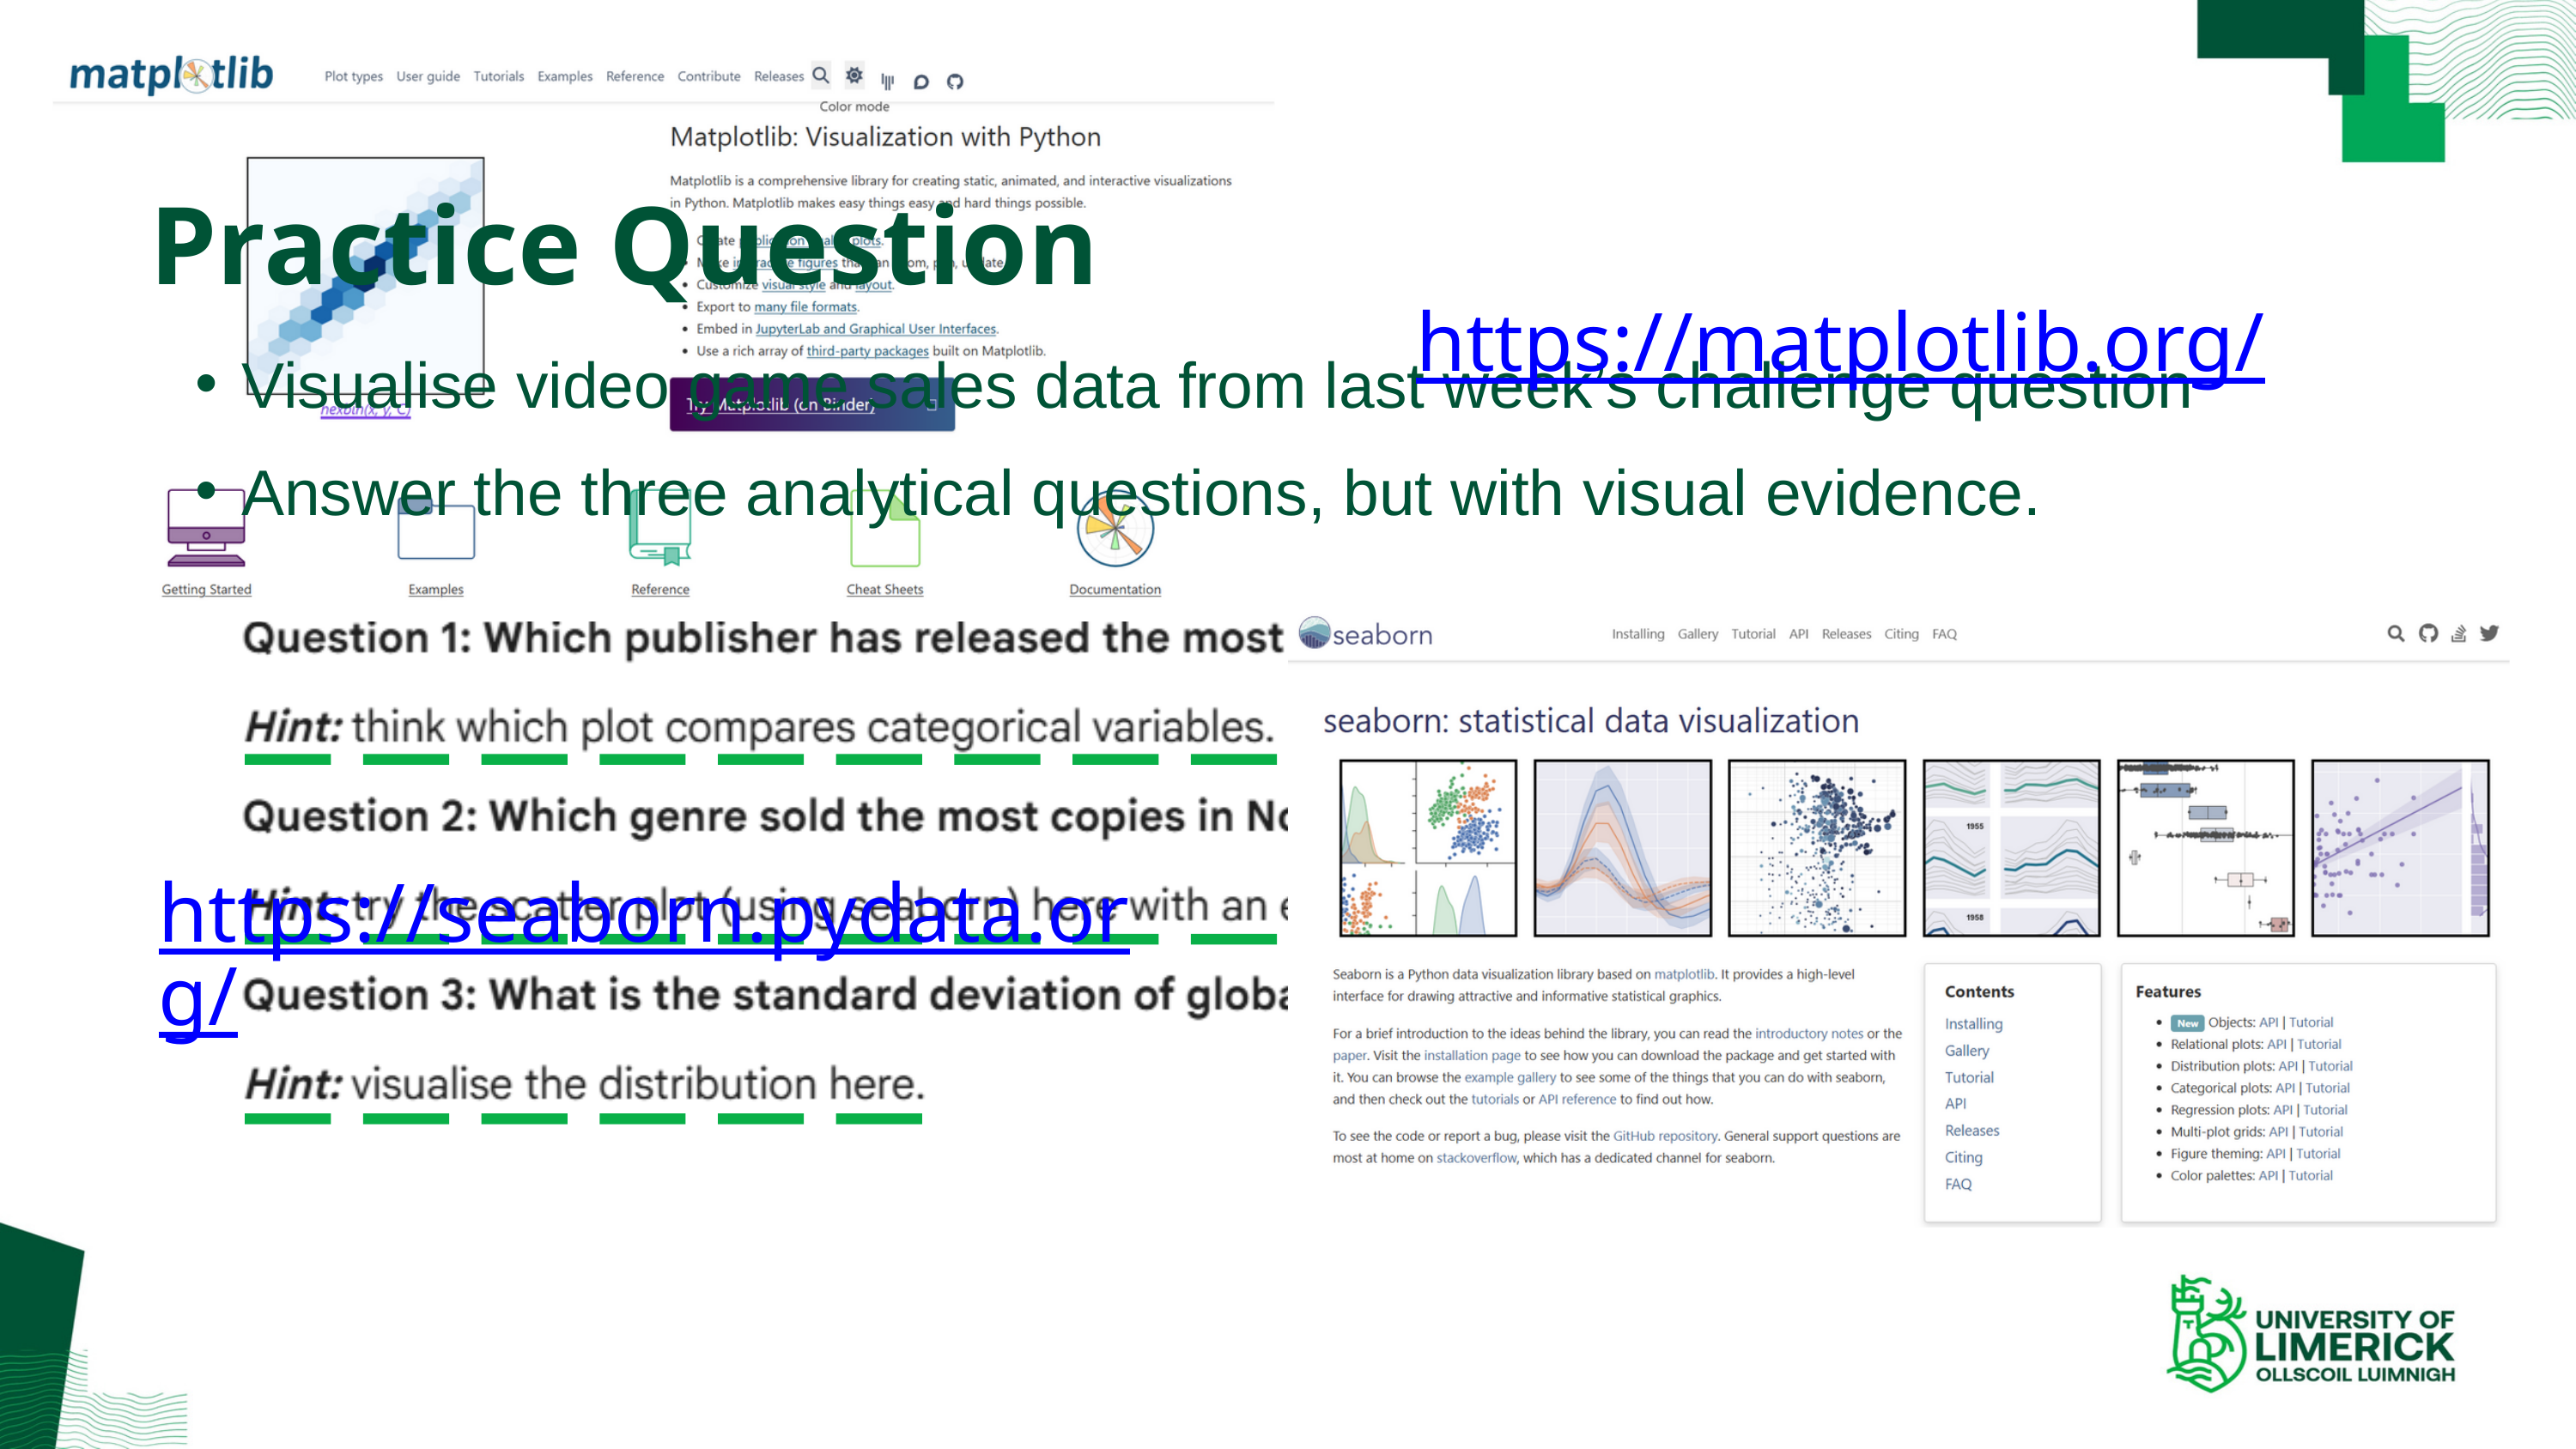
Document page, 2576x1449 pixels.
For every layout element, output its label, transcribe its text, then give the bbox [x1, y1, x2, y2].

text_box [1287, 610, 2510, 1228]
text_box https://seaborn.pydata.org/ [158, 858, 205, 972]
text_box [52, 52, 1275, 622]
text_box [209, 610, 2287, 1127]
text_box [0, 0, 2576, 1449]
text_box Visualise video game sales data from last week’s challenge question [149, 351, 2346, 421]
text_box Practice Question [149, 190, 2346, 306]
text_box https://matplotlib.org/ [1335, 288, 2346, 401]
text_box Answer the three analytical questions, but with visual evidence. [149, 458, 2346, 529]
